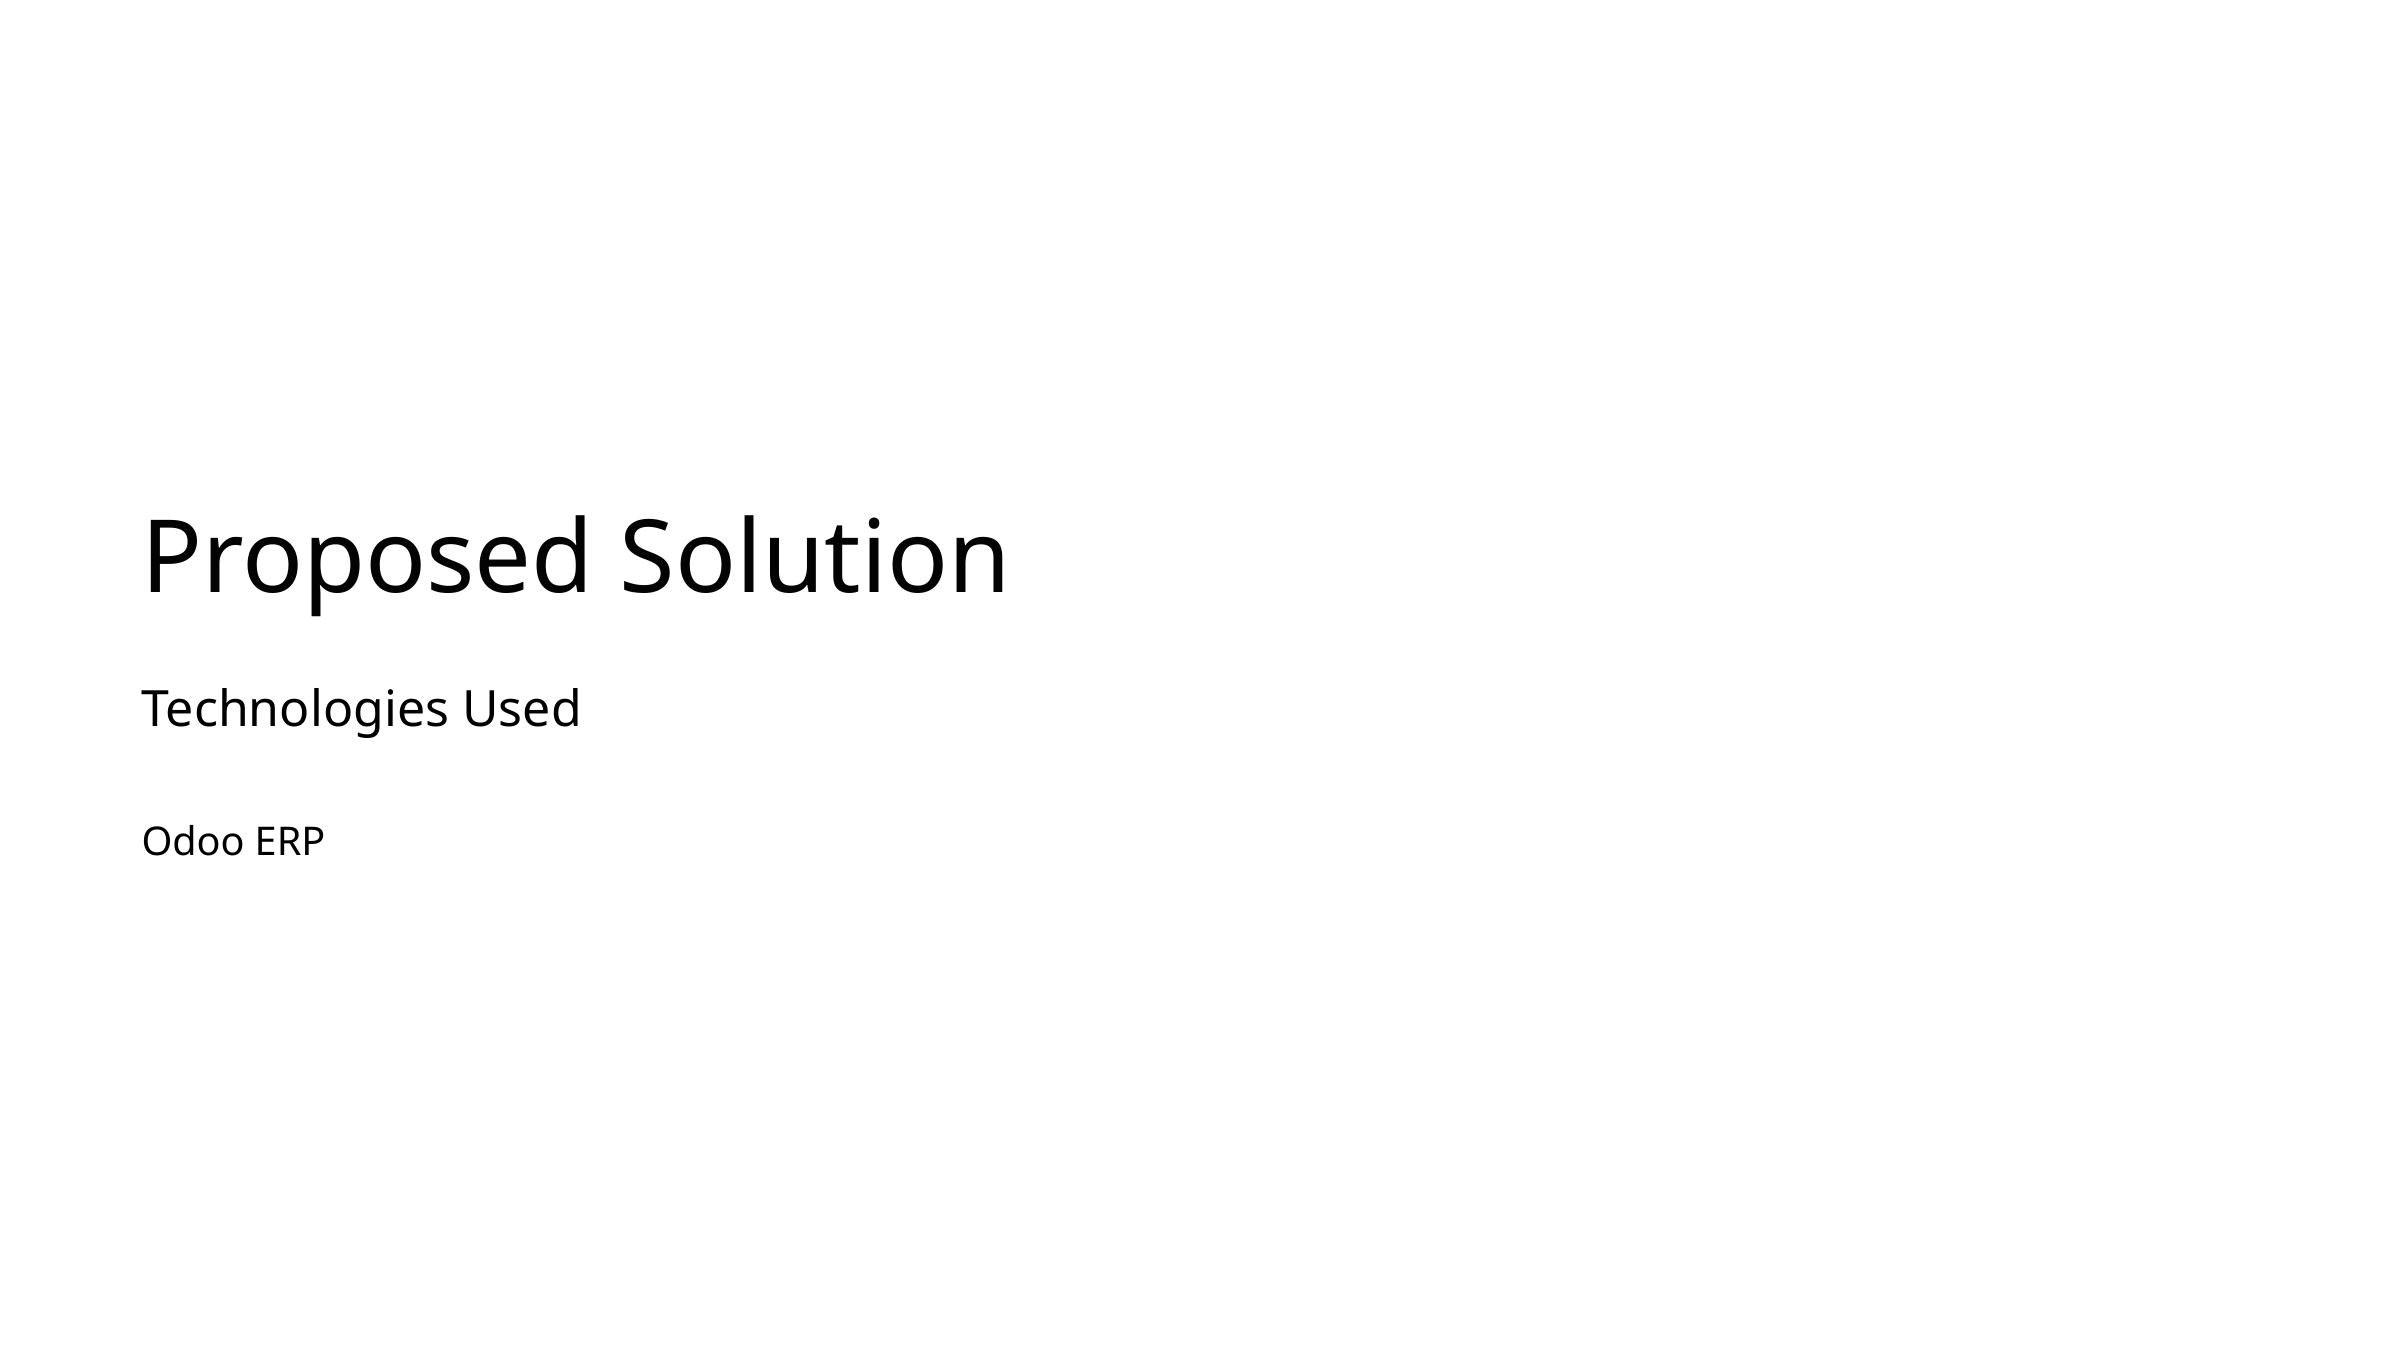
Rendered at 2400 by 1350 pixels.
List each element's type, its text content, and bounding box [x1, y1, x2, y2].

text_box Technologies Used [141, 674, 648, 738]
text_box Proposed Solution [141, 486, 1155, 614]
text_box Odoo ERP [141, 798, 2259, 863]
